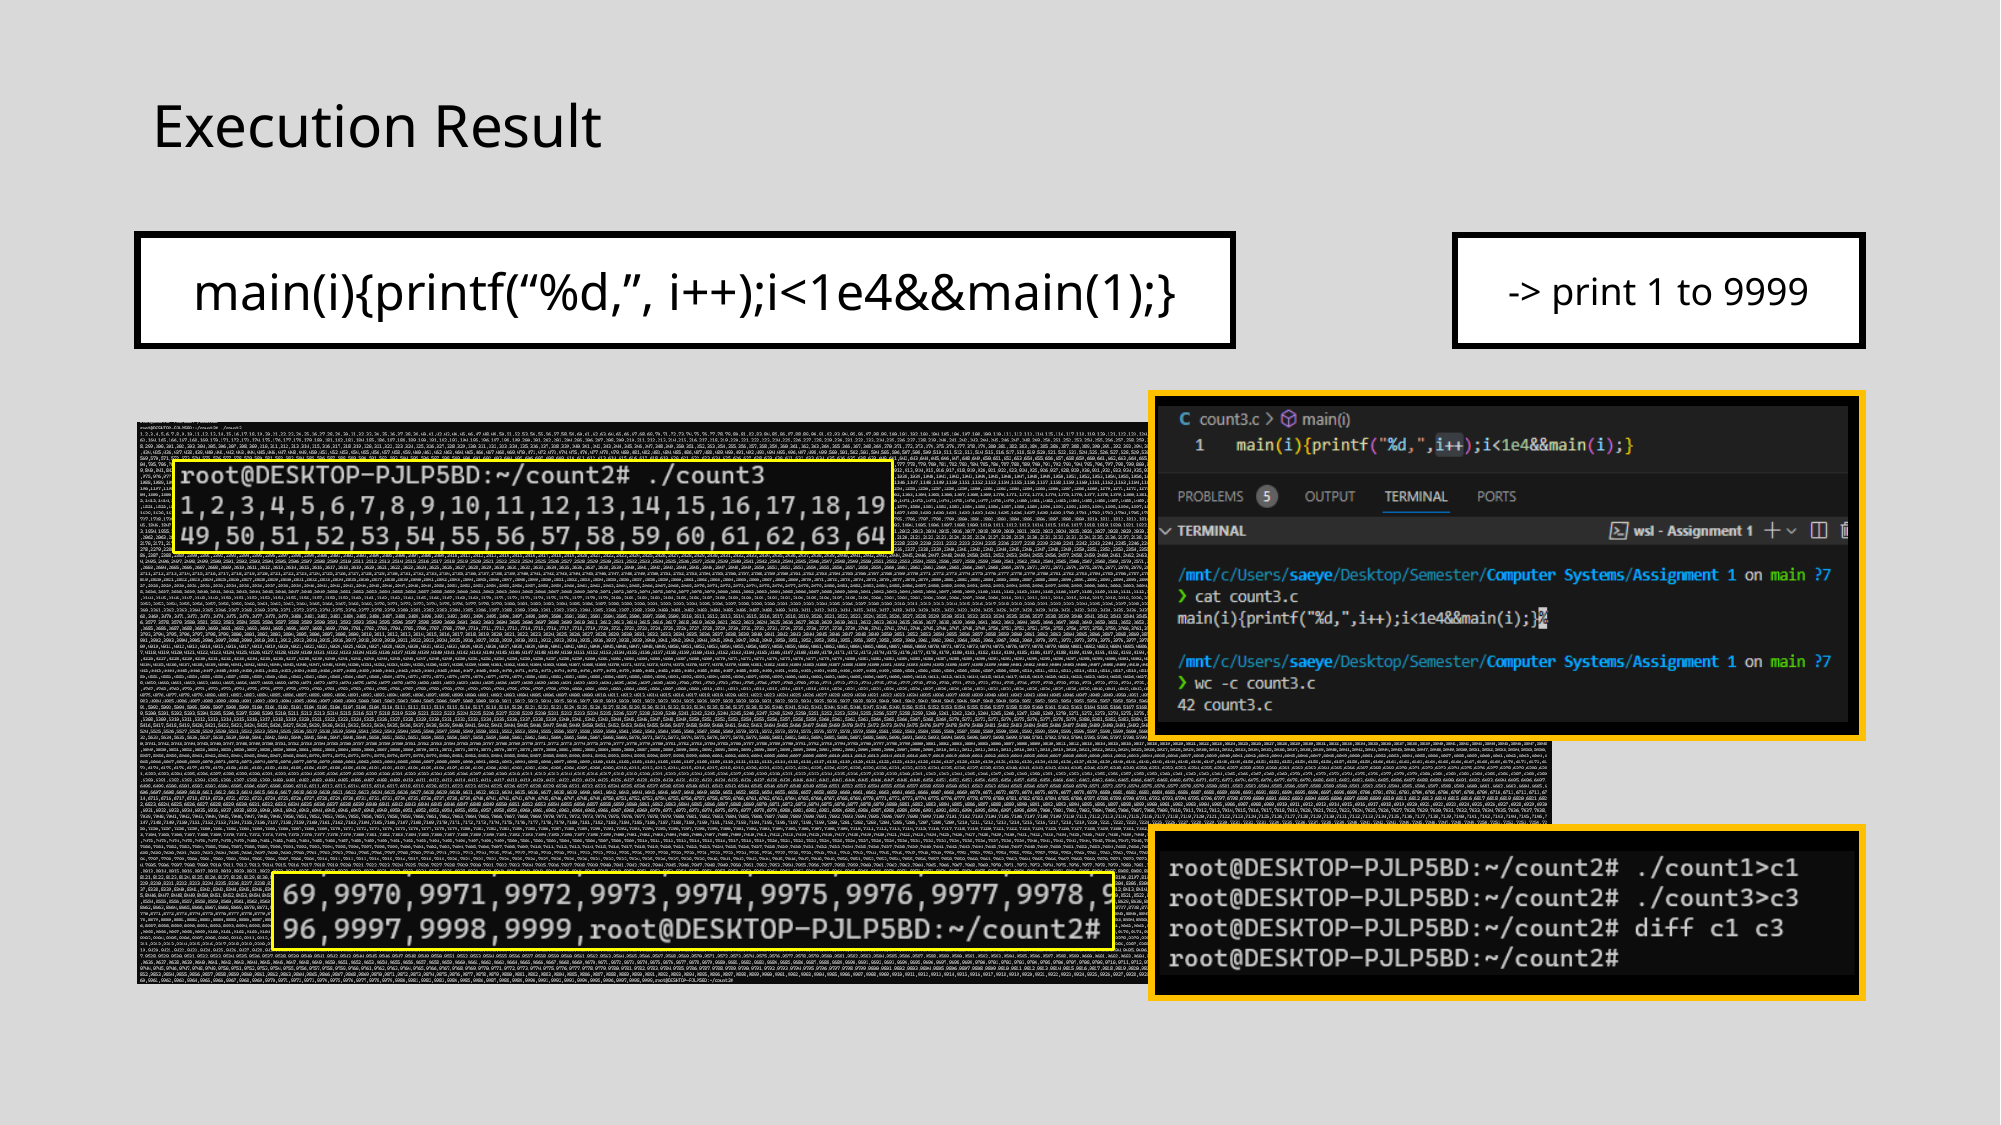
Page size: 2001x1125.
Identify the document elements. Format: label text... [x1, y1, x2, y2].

title Execution Result [137, 59, 841, 199]
text_box -> print 1 to 9999 [1454, 234, 1864, 347]
text_box main(i){printf(“%d,”, i++);i<1e4&&main(1);} [136, 233, 1234, 347]
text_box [1151, 393, 1863, 738]
picture [137, 422, 1855, 985]
text_box [1151, 826, 1863, 999]
